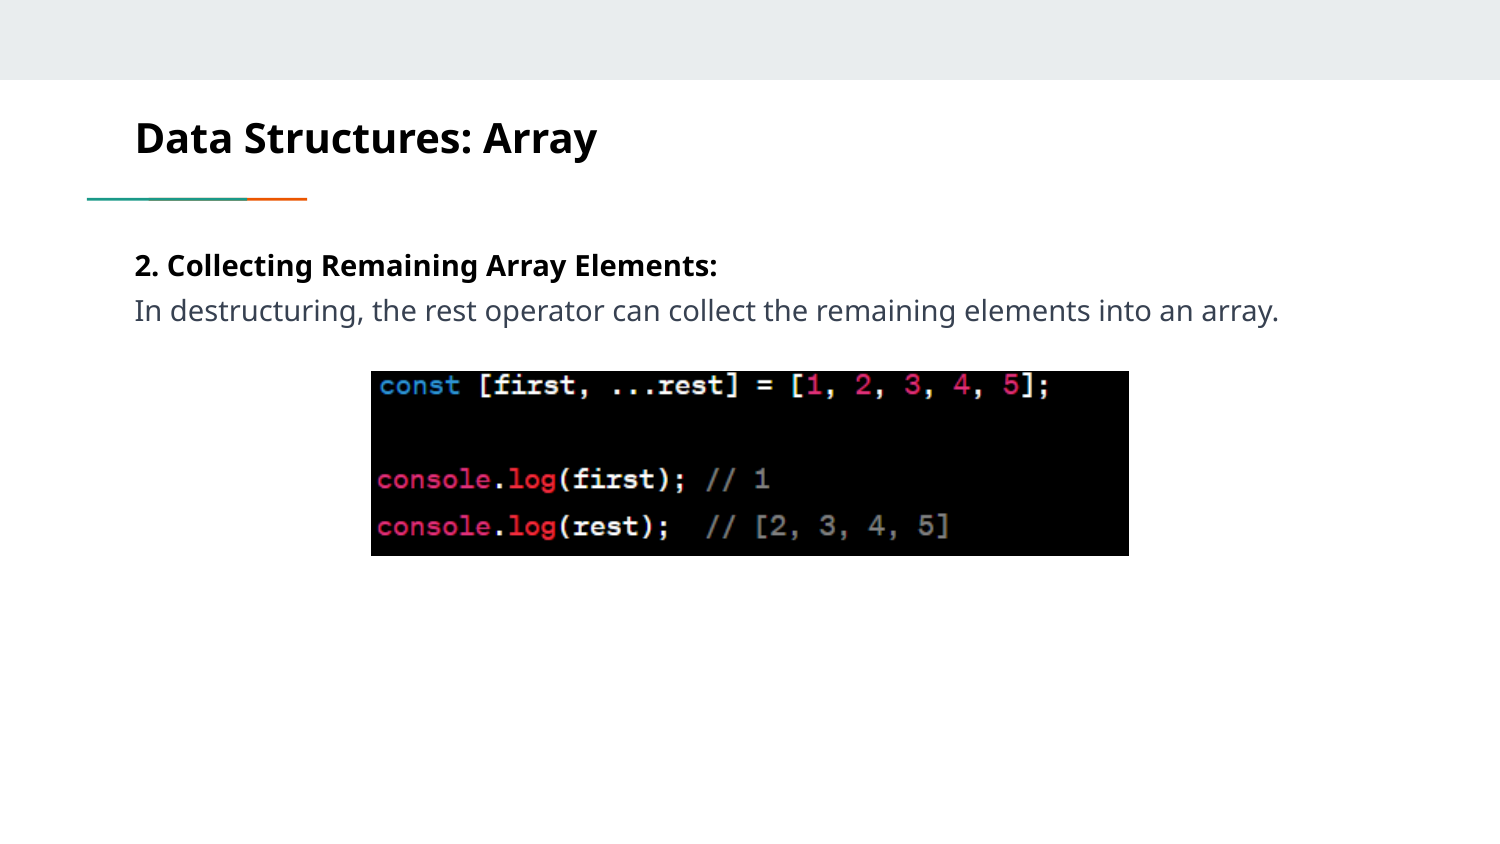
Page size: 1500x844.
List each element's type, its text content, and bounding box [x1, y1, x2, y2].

list 2. Collecting Remaining Array Elements: In destructuring, the rest operator can collect the remaining elements into an array. [119, 214, 1381, 712]
title Data Structures: Array [119, 89, 1381, 178]
picture [370, 370, 1130, 556]
